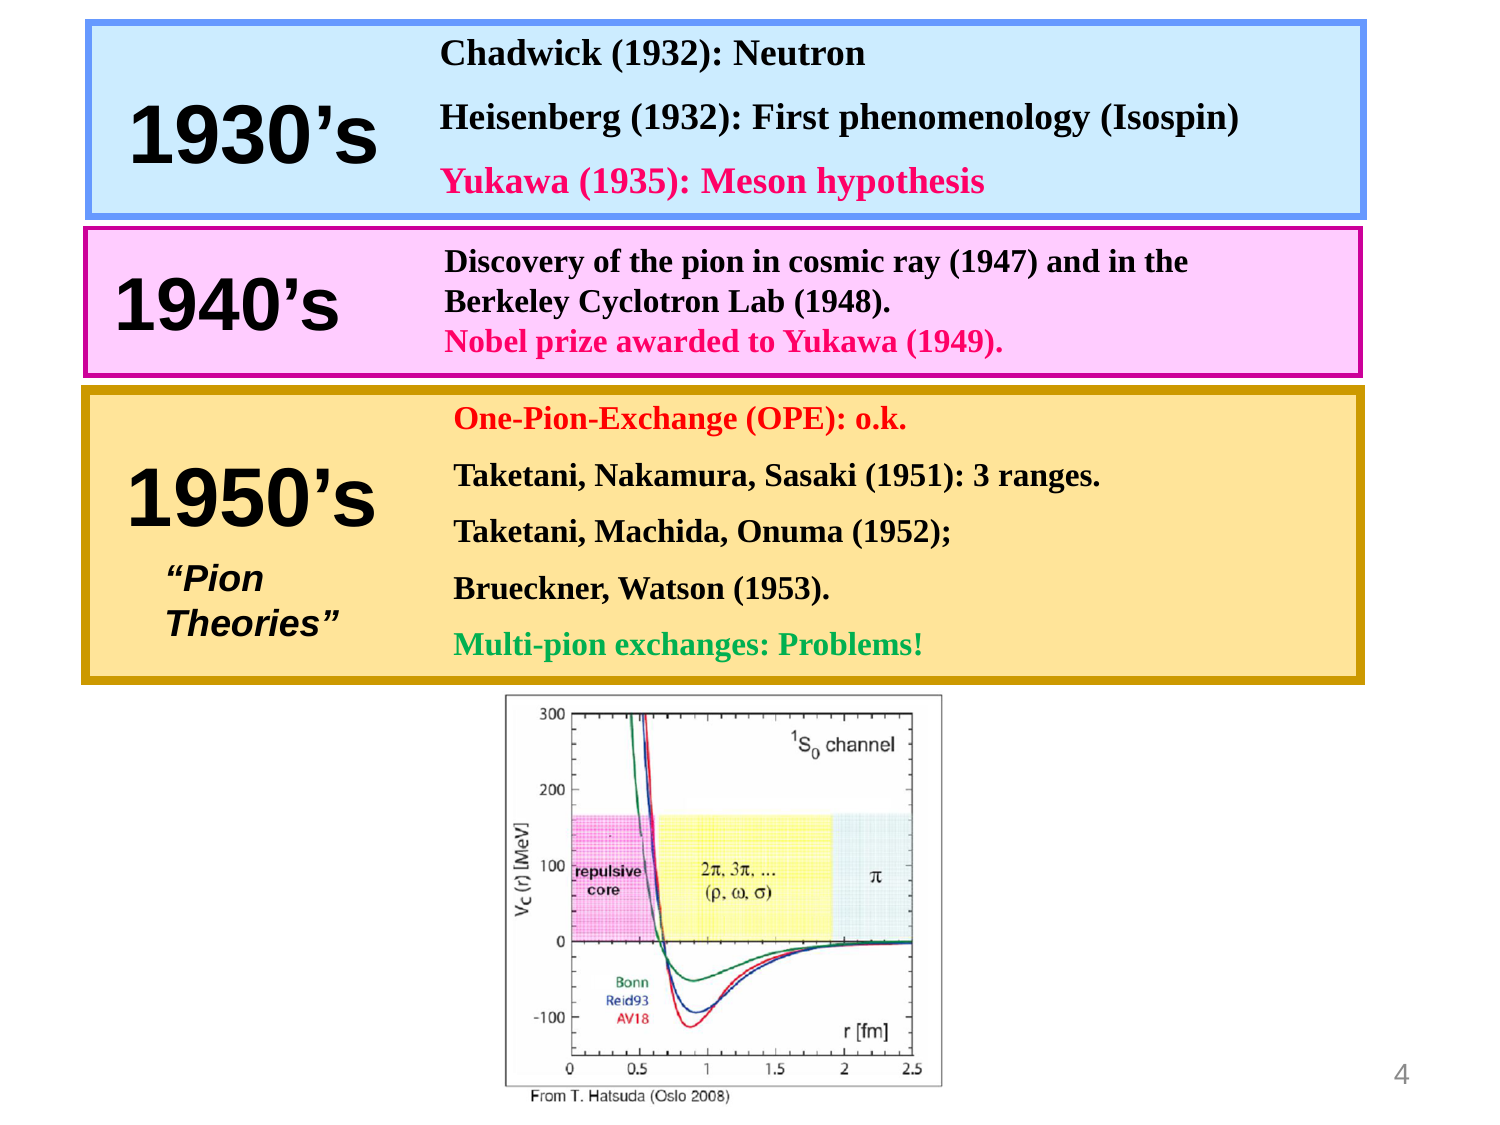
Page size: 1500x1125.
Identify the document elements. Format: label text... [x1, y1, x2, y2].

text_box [85, 20, 1364, 688]
picture [493, 685, 953, 1115]
slide_number 4 [1074, 1042, 1425, 1103]
